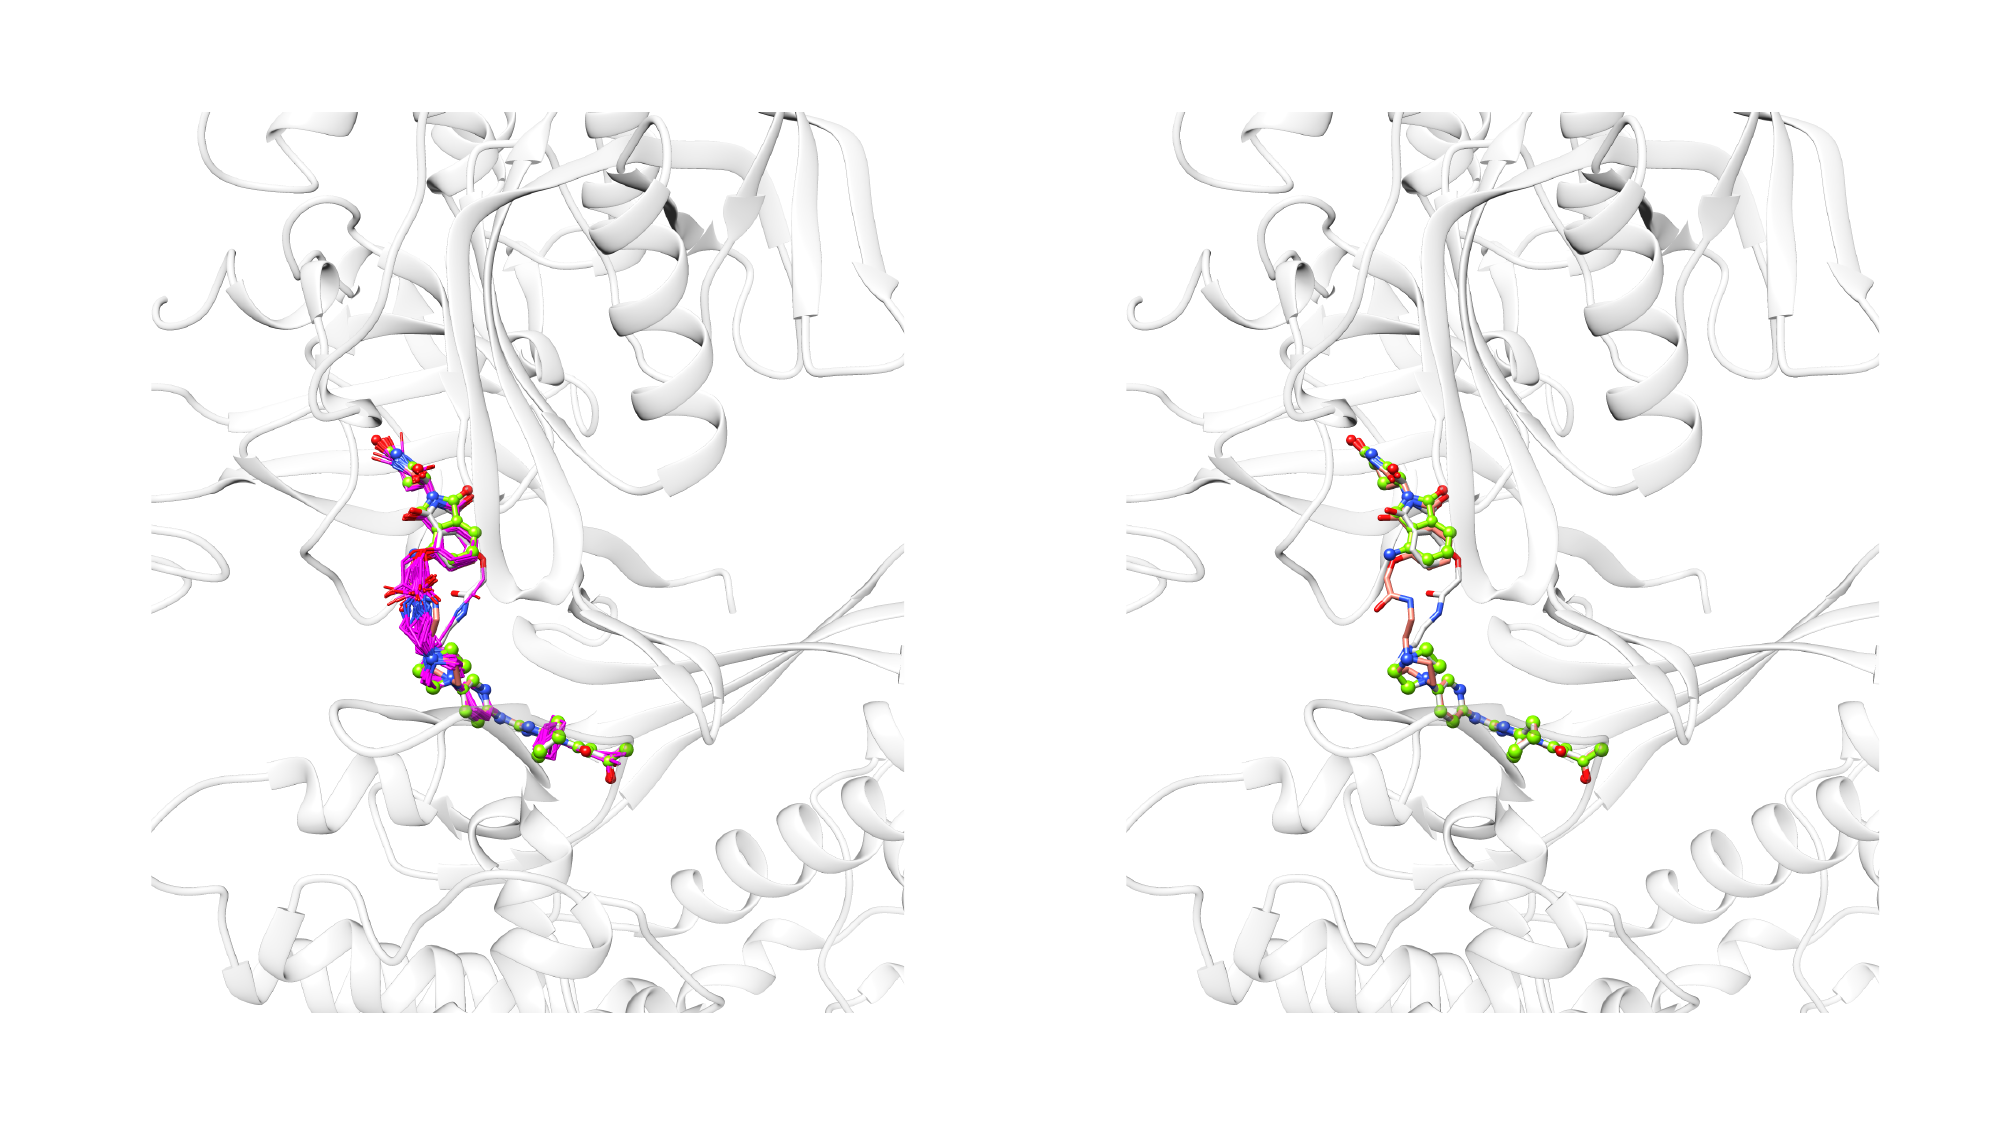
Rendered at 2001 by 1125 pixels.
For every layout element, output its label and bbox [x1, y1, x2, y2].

picture [151, 112, 905, 1013]
picture [1126, 112, 1880, 1013]
